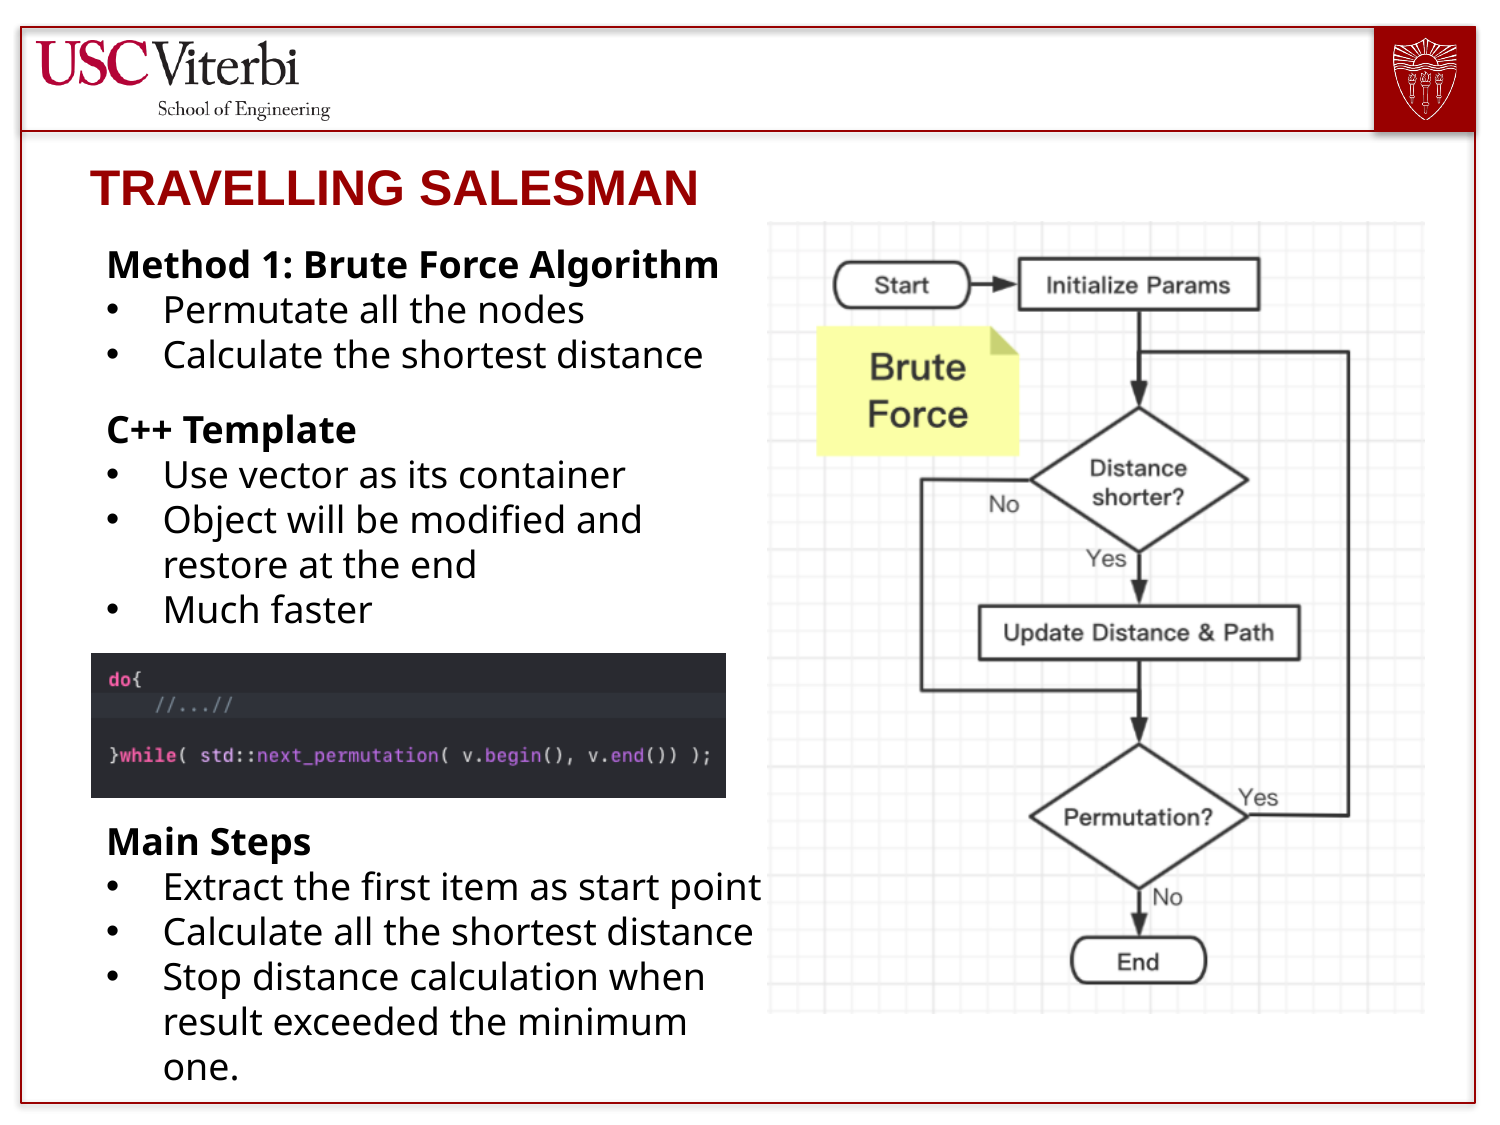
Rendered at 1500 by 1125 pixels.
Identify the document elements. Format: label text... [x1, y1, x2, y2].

picture [767, 221, 1426, 1015]
picture [91, 653, 726, 798]
title TRAVELLING SALESMAN [75, 148, 1425, 234]
text_box Main Steps Extract the first item as start point Calculate all the shortest distance Stop distance calculation when result exceeded the minimum one. [91, 810, 784, 1096]
text_box Method 1: Brute Force Algorithm Permutate all the nodes Calculate the shortest distance [91, 233, 762, 384]
text_box C++ Template Use vector as its container Object will be modified and restore at the end Much faster [91, 398, 762, 639]
